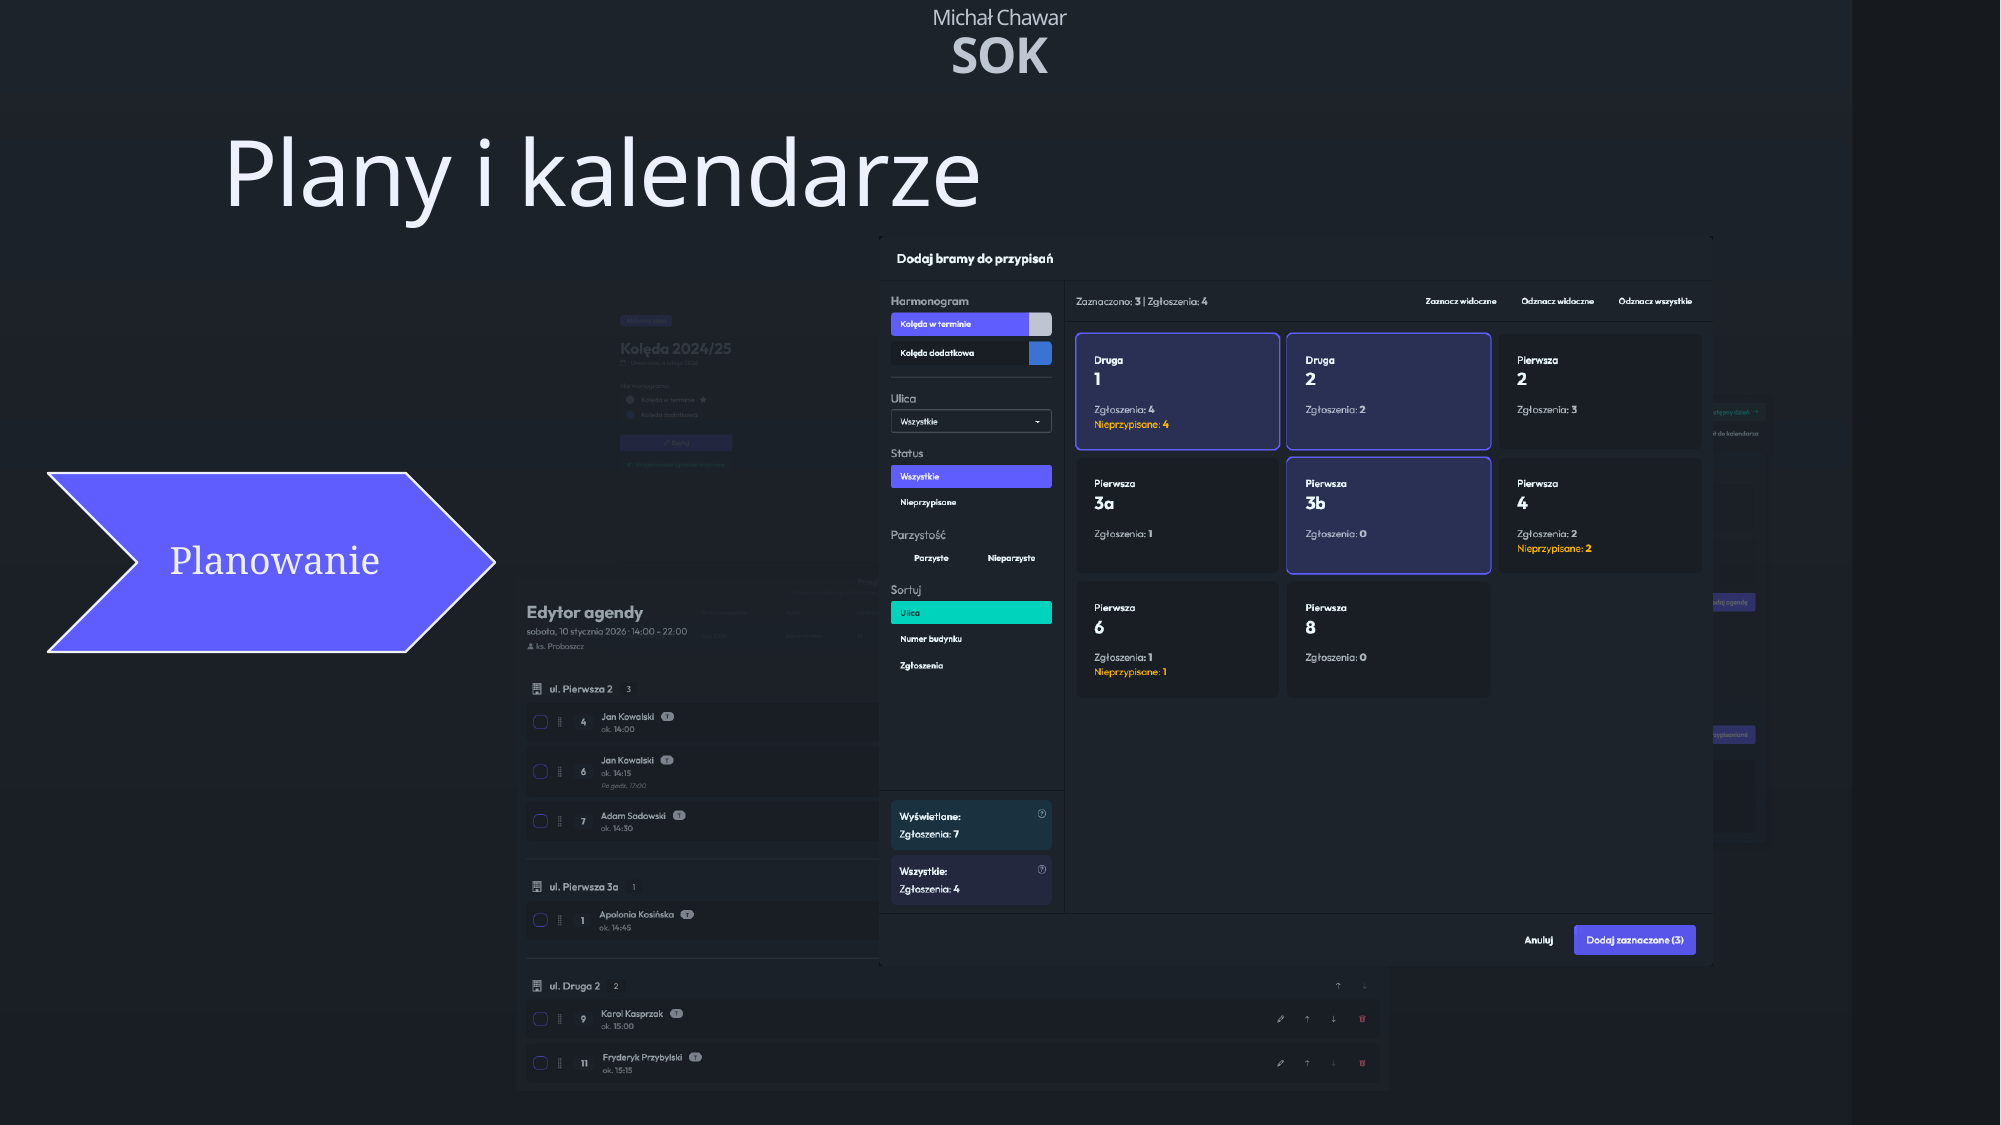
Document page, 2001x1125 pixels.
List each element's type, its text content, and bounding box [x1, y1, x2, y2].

text_box Michał Chawar SOK [815, 0, 1185, 92]
text_box Planowanie [46, 471, 496, 654]
picture [517, 236, 1774, 1092]
title Plany i kalendarze [206, 60, 1797, 234]
